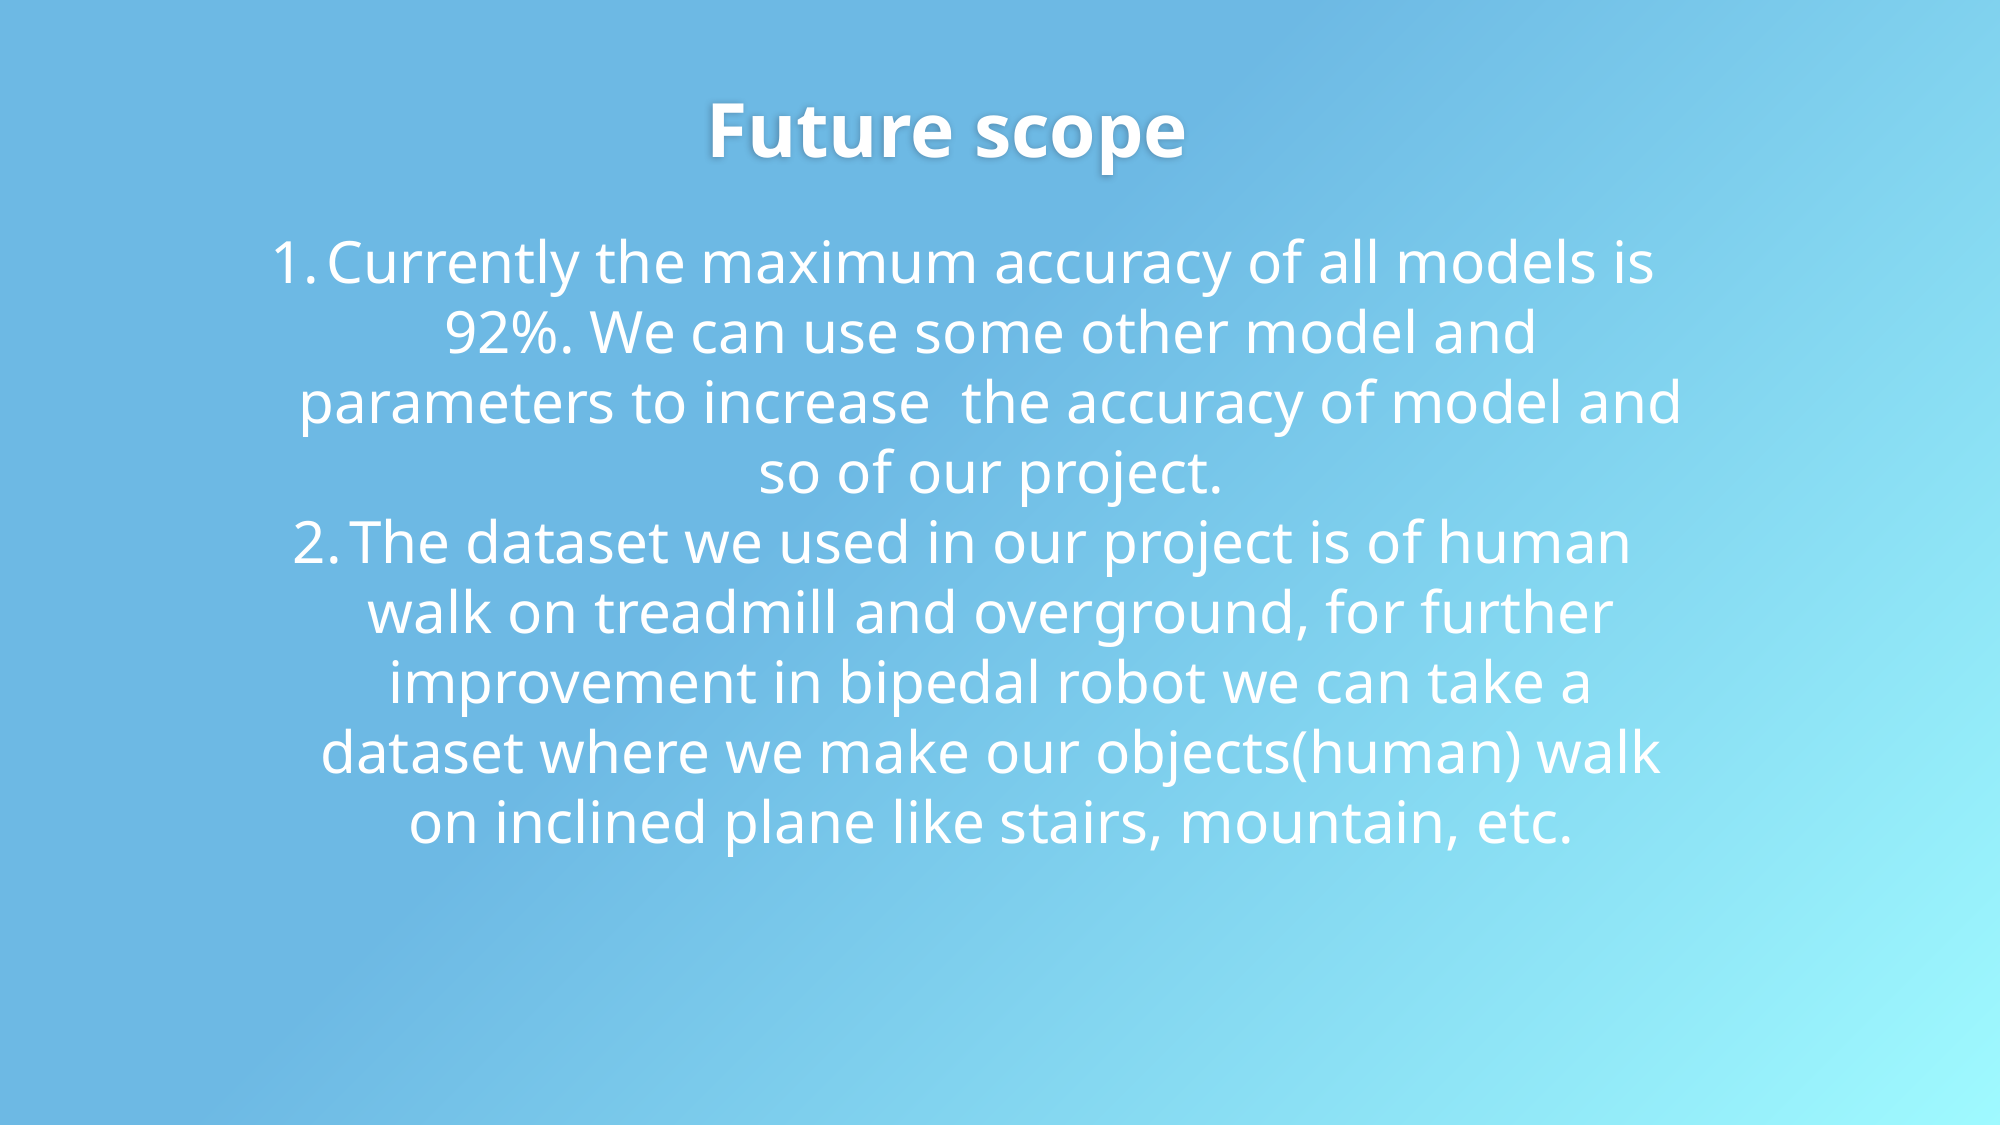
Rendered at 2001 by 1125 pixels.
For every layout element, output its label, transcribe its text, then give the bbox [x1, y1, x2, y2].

title Future scope [228, 79, 1680, 217]
text_box Currently the maximum accuracy of all models is 92%. We can use some other model and parameters to increase the accuracy of model and so of our project. The dataset we used in our project is of human walk on treadmill and overground, for further improvement in bipedal robot we can take a dataset where we make our objects(human) walk on inclined plane like stairs, mountain, etc. [214, 217, 1712, 863]
